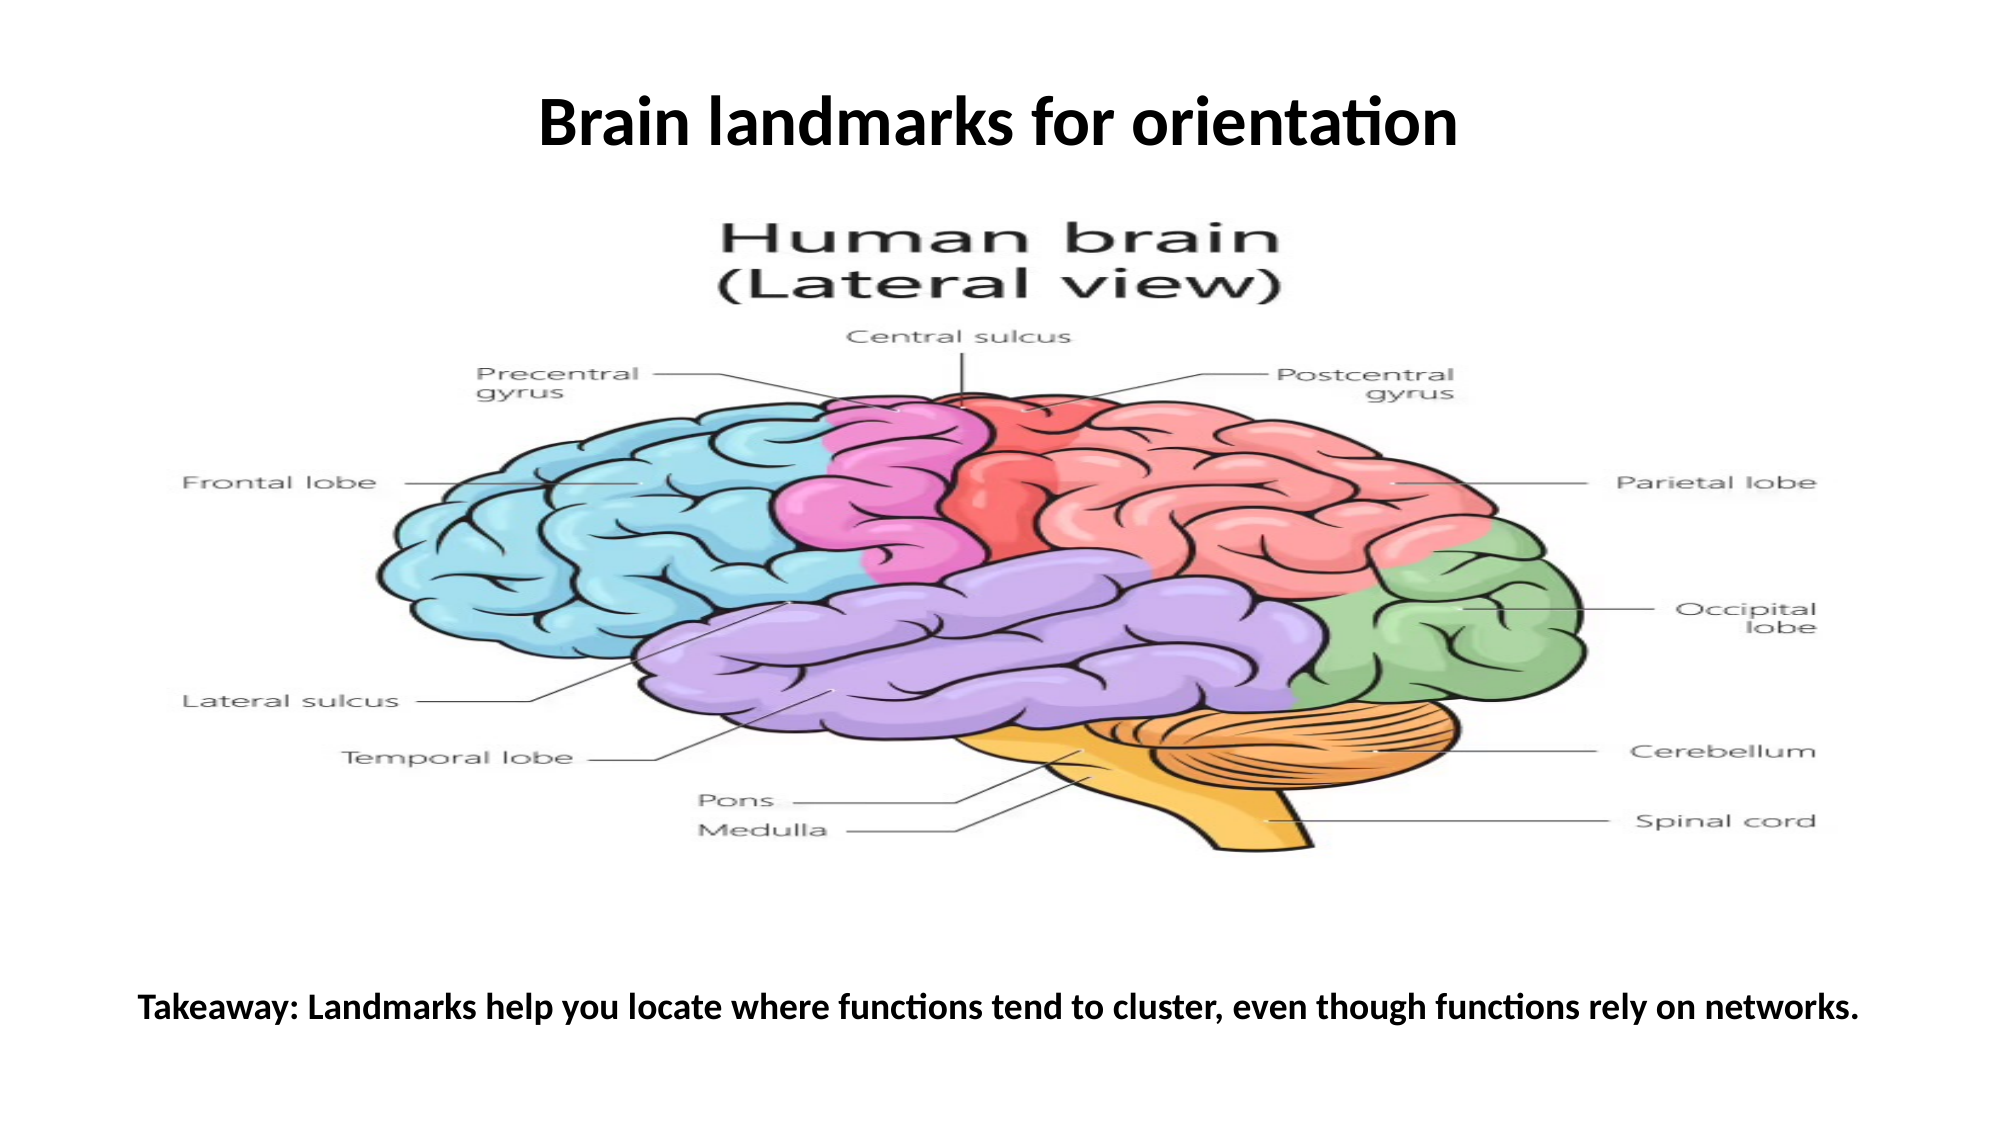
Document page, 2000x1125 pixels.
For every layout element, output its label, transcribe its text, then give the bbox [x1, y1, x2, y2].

text_box Brain landmarks for orientation [523, 67, 1477, 168]
text_box Takeaway: Landmarks help you locate where functions tend to cluster, even though functions rely on networks. [122, 974, 1877, 1035]
picture [89, 194, 1911, 953]
